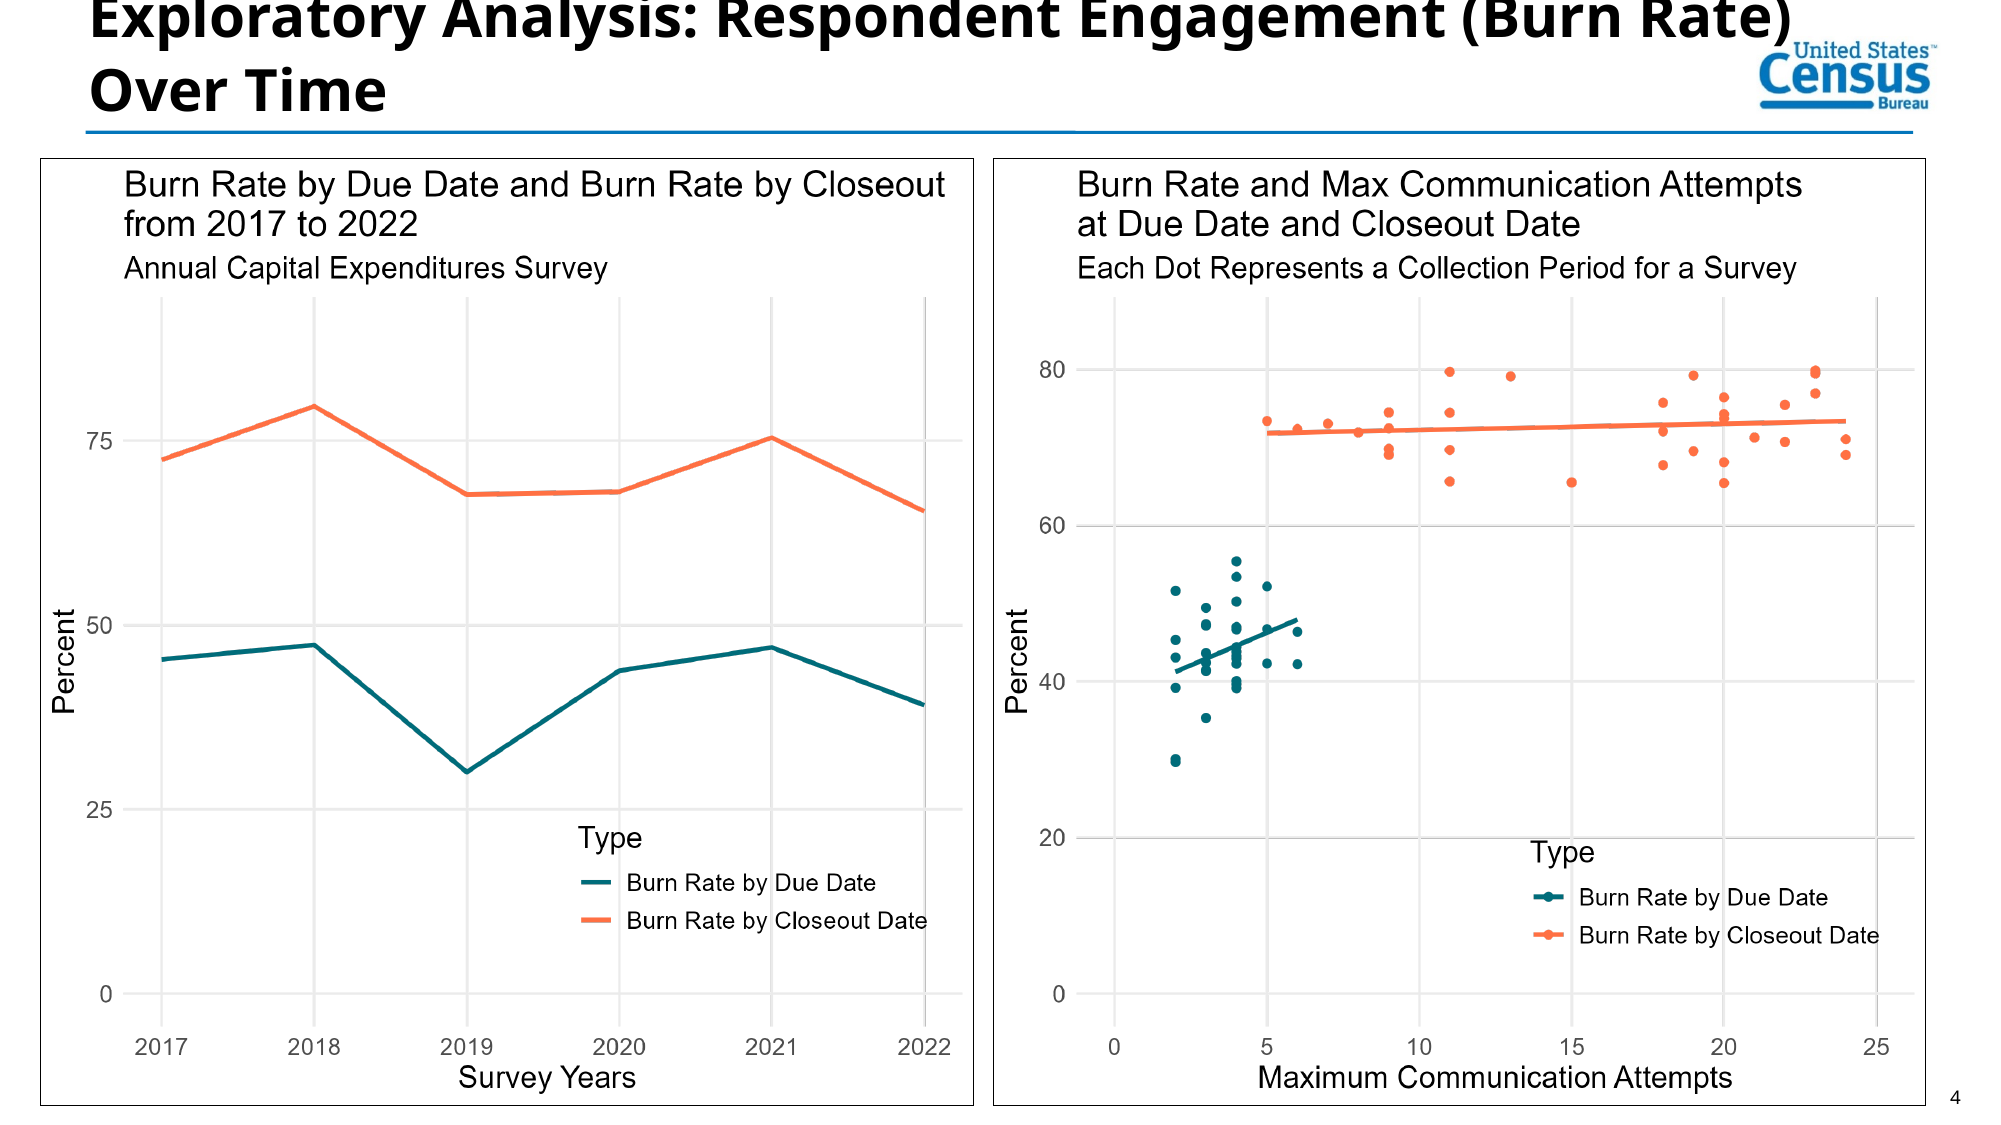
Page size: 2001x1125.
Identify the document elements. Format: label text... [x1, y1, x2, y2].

picture [40, 158, 974, 1107]
picture [1756, 36, 1941, 114]
title Exploratory Analysis: Respondent Engagement (Burn Rate) Over Time [88, 51, 1912, 123]
picture [993, 158, 1927, 1107]
